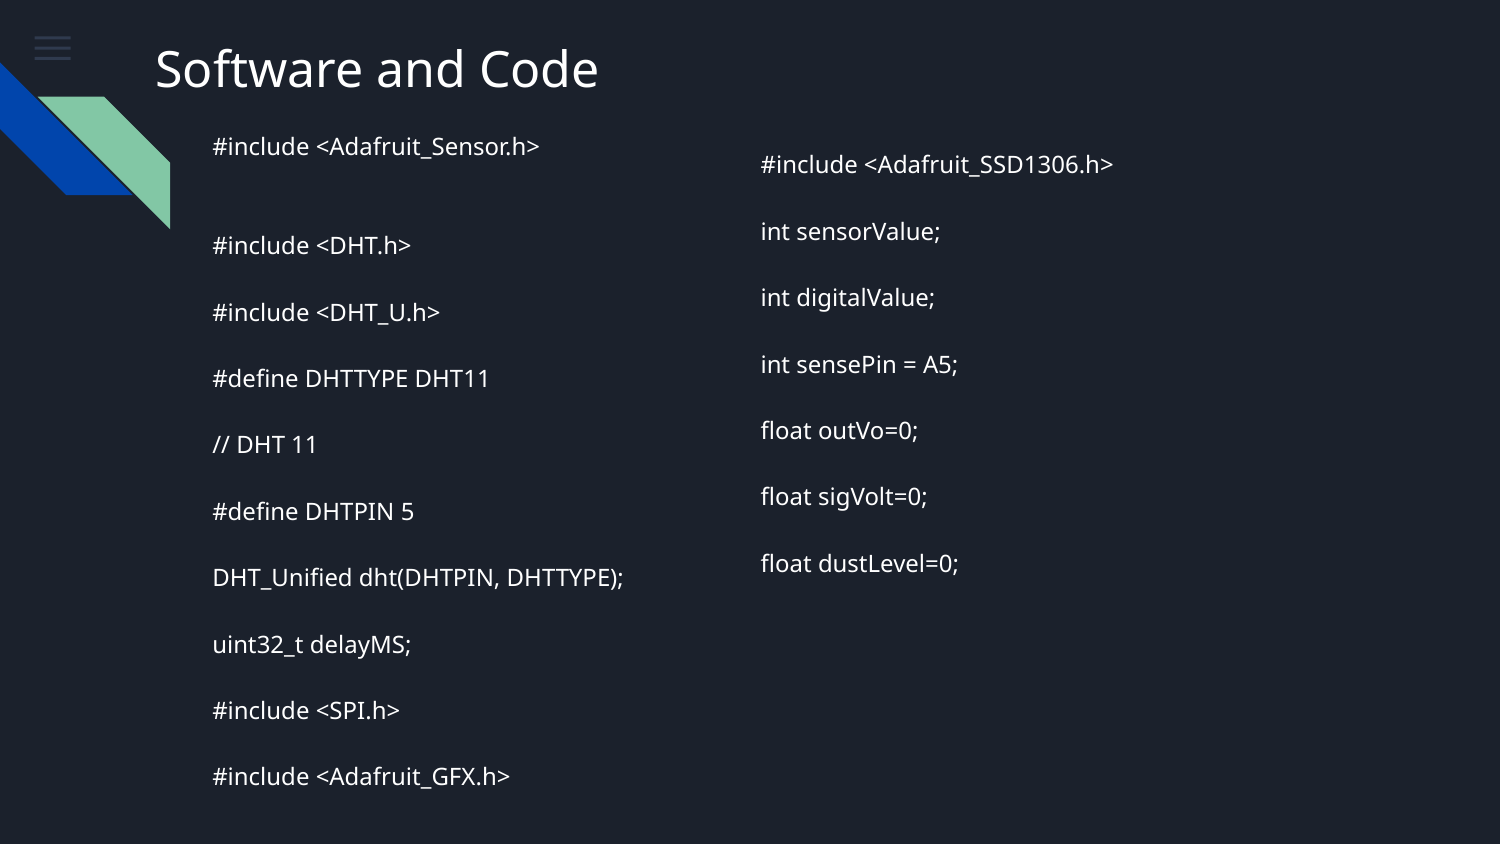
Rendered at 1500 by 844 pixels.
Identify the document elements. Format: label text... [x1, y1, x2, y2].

text_box #include <Adafruit_SSD1306.h> int sensorValue; int digitalValue; int sensePin = A5; float outVo=0; float sigVolt=0; float dustLevel=0; [745, 130, 1291, 671]
title Software and Code [140, 13, 1061, 113]
list #include <Adafruit_Sensor.h> #include <DHT.h> #include <DHT_U.h> #define DHTTYPE DHT11 // DHT 11 #define DHTPIN 5 DHT_Unified dht(DHTPIN, DHTTYPE); uint32_t delayMS; #include <SPI.h> #include <Adafruit_GFX.h> [197, 112, 673, 318]
